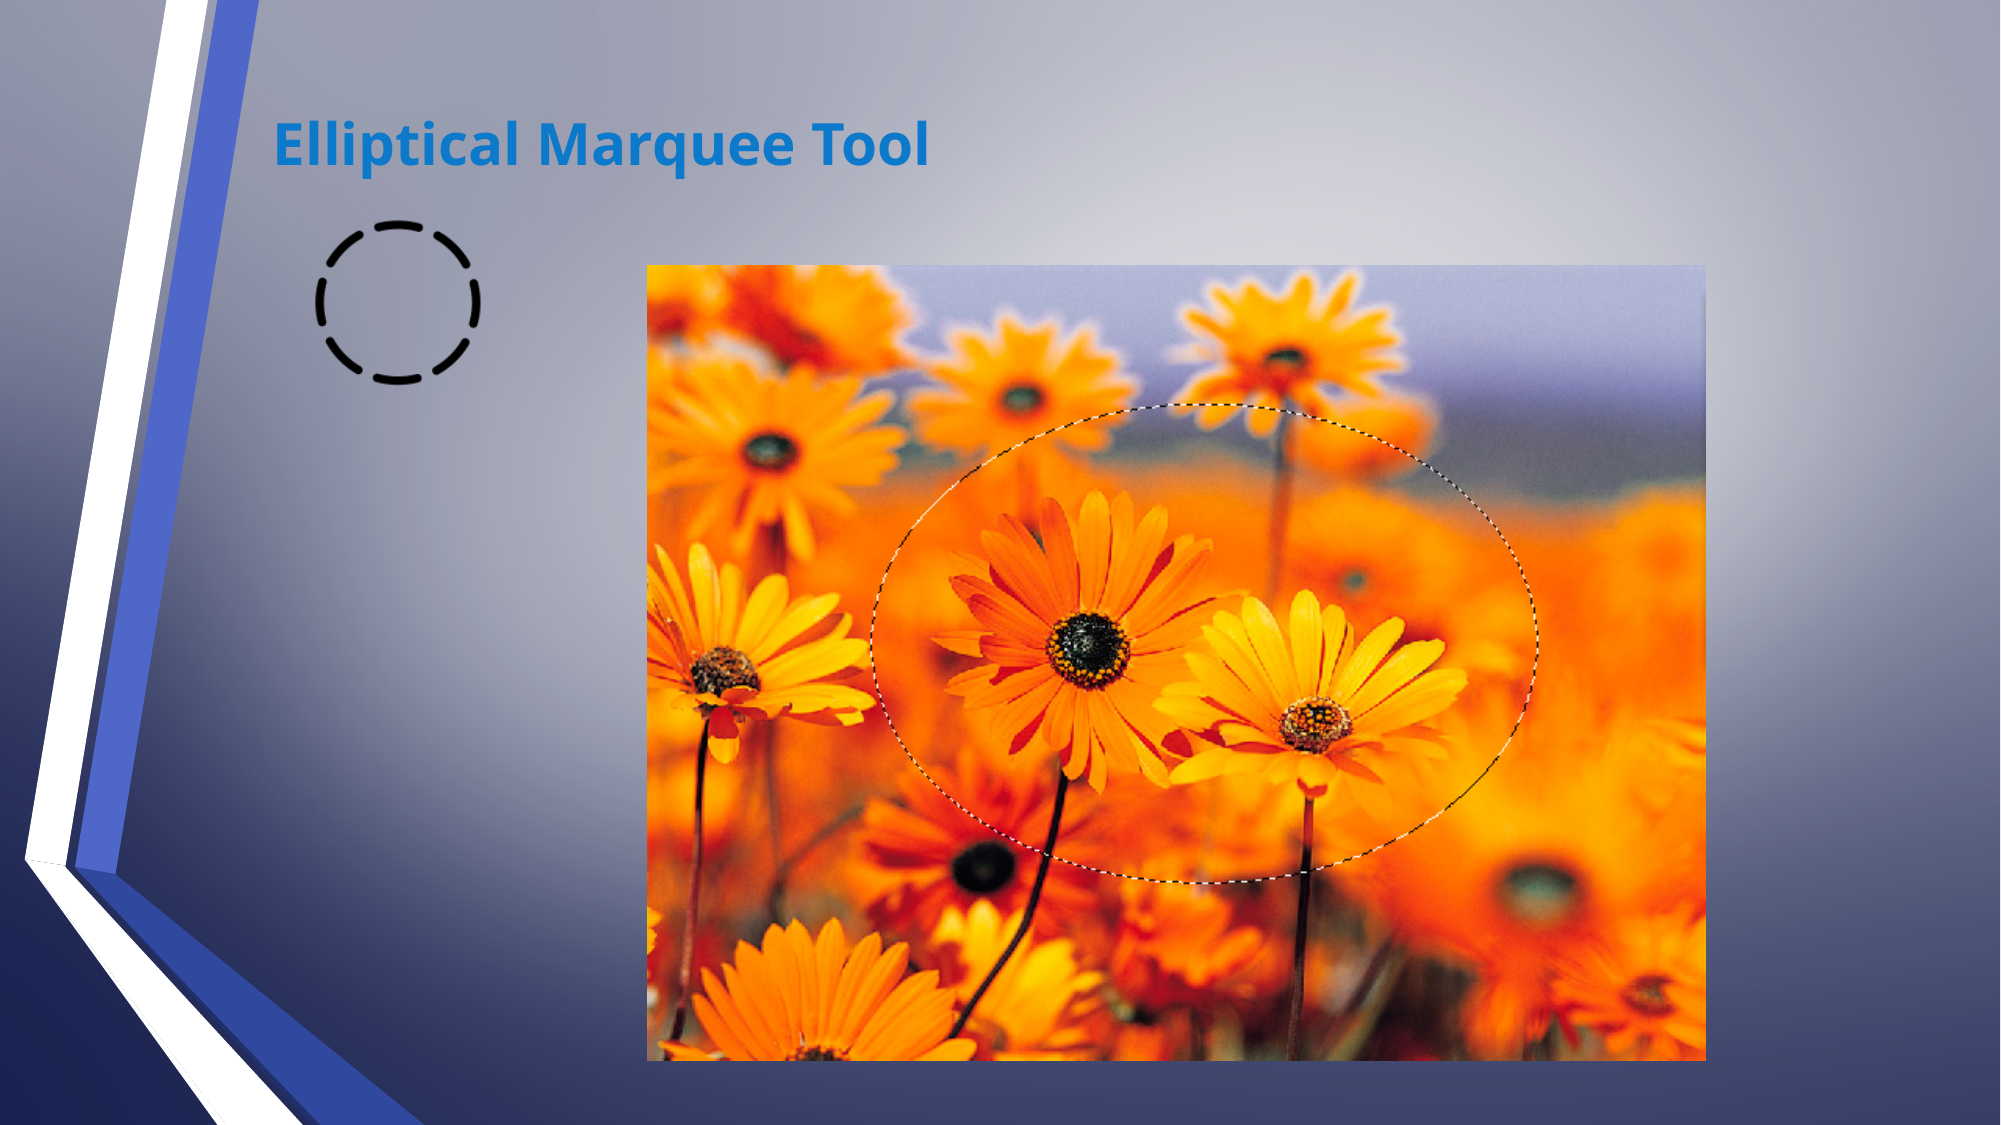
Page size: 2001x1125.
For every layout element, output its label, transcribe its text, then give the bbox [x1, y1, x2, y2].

picture [646, 265, 1706, 1062]
picture [280, 185, 516, 421]
text_box Elliptical Marquee Tool [258, 100, 946, 185]
